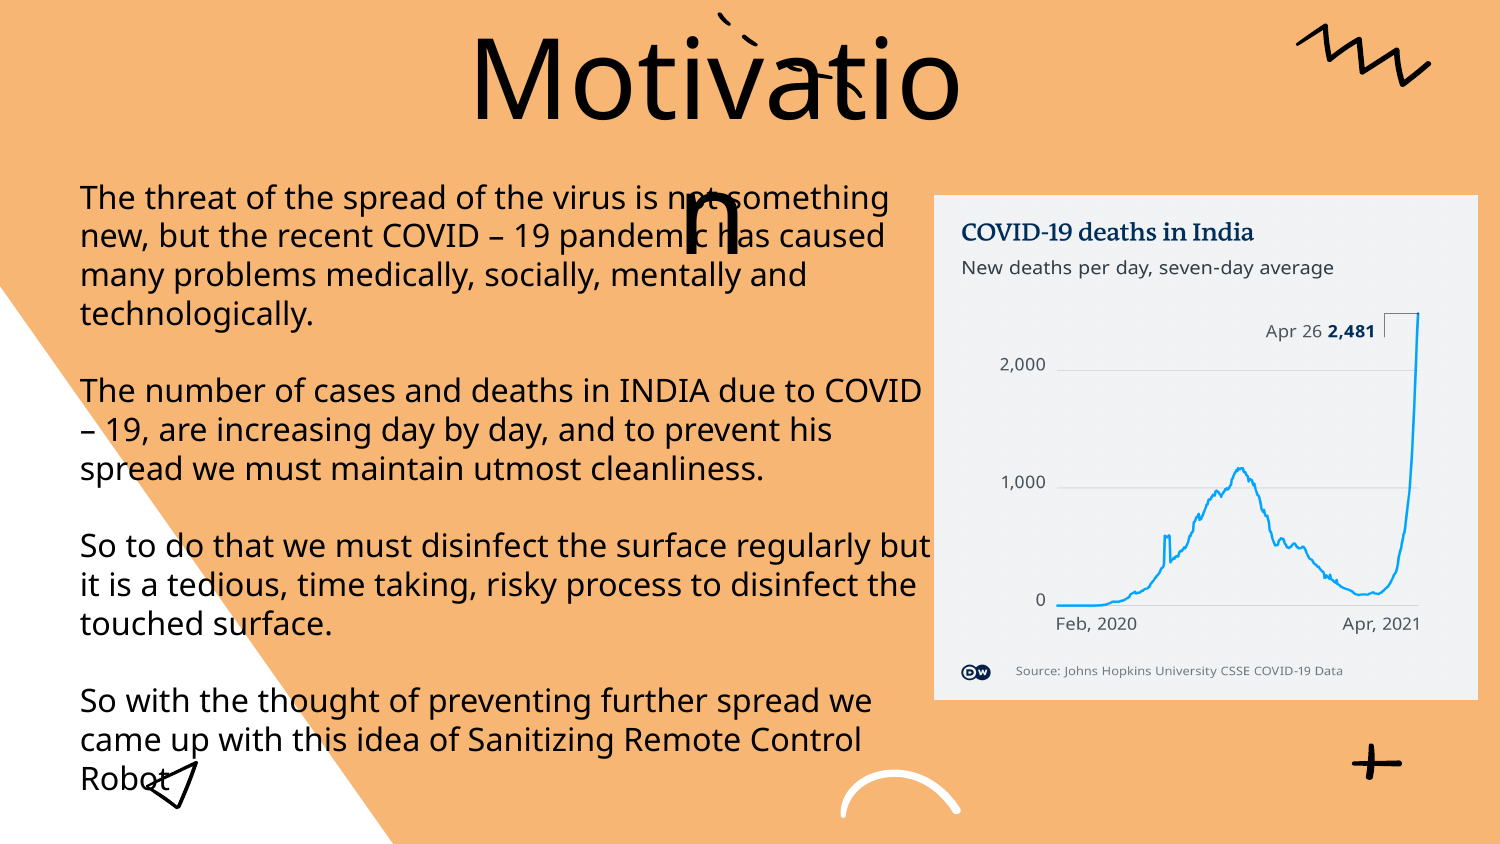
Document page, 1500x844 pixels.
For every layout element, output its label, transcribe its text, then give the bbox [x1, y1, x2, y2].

text_box The threat of the spread of the virus is not something new, but the recent COVID – 19 pandemic has caused many problems medically, socially, mentally and technologically. The number of cases and deaths in INDIA due to COVID – 19, are increasing day by day, and to prevent his spread we must maintain utmost cleanliness. So to do that we must disinfect the surface regularly but it is a tedious, time taking, risky process to disinfect the touched surface. So with the thought of preventing further spread we came up with this idea of Sanitizing Remote Control Robot [65, 169, 952, 844]
picture [934, 194, 1479, 701]
text_box Motivation [421, 0, 1012, 193]
